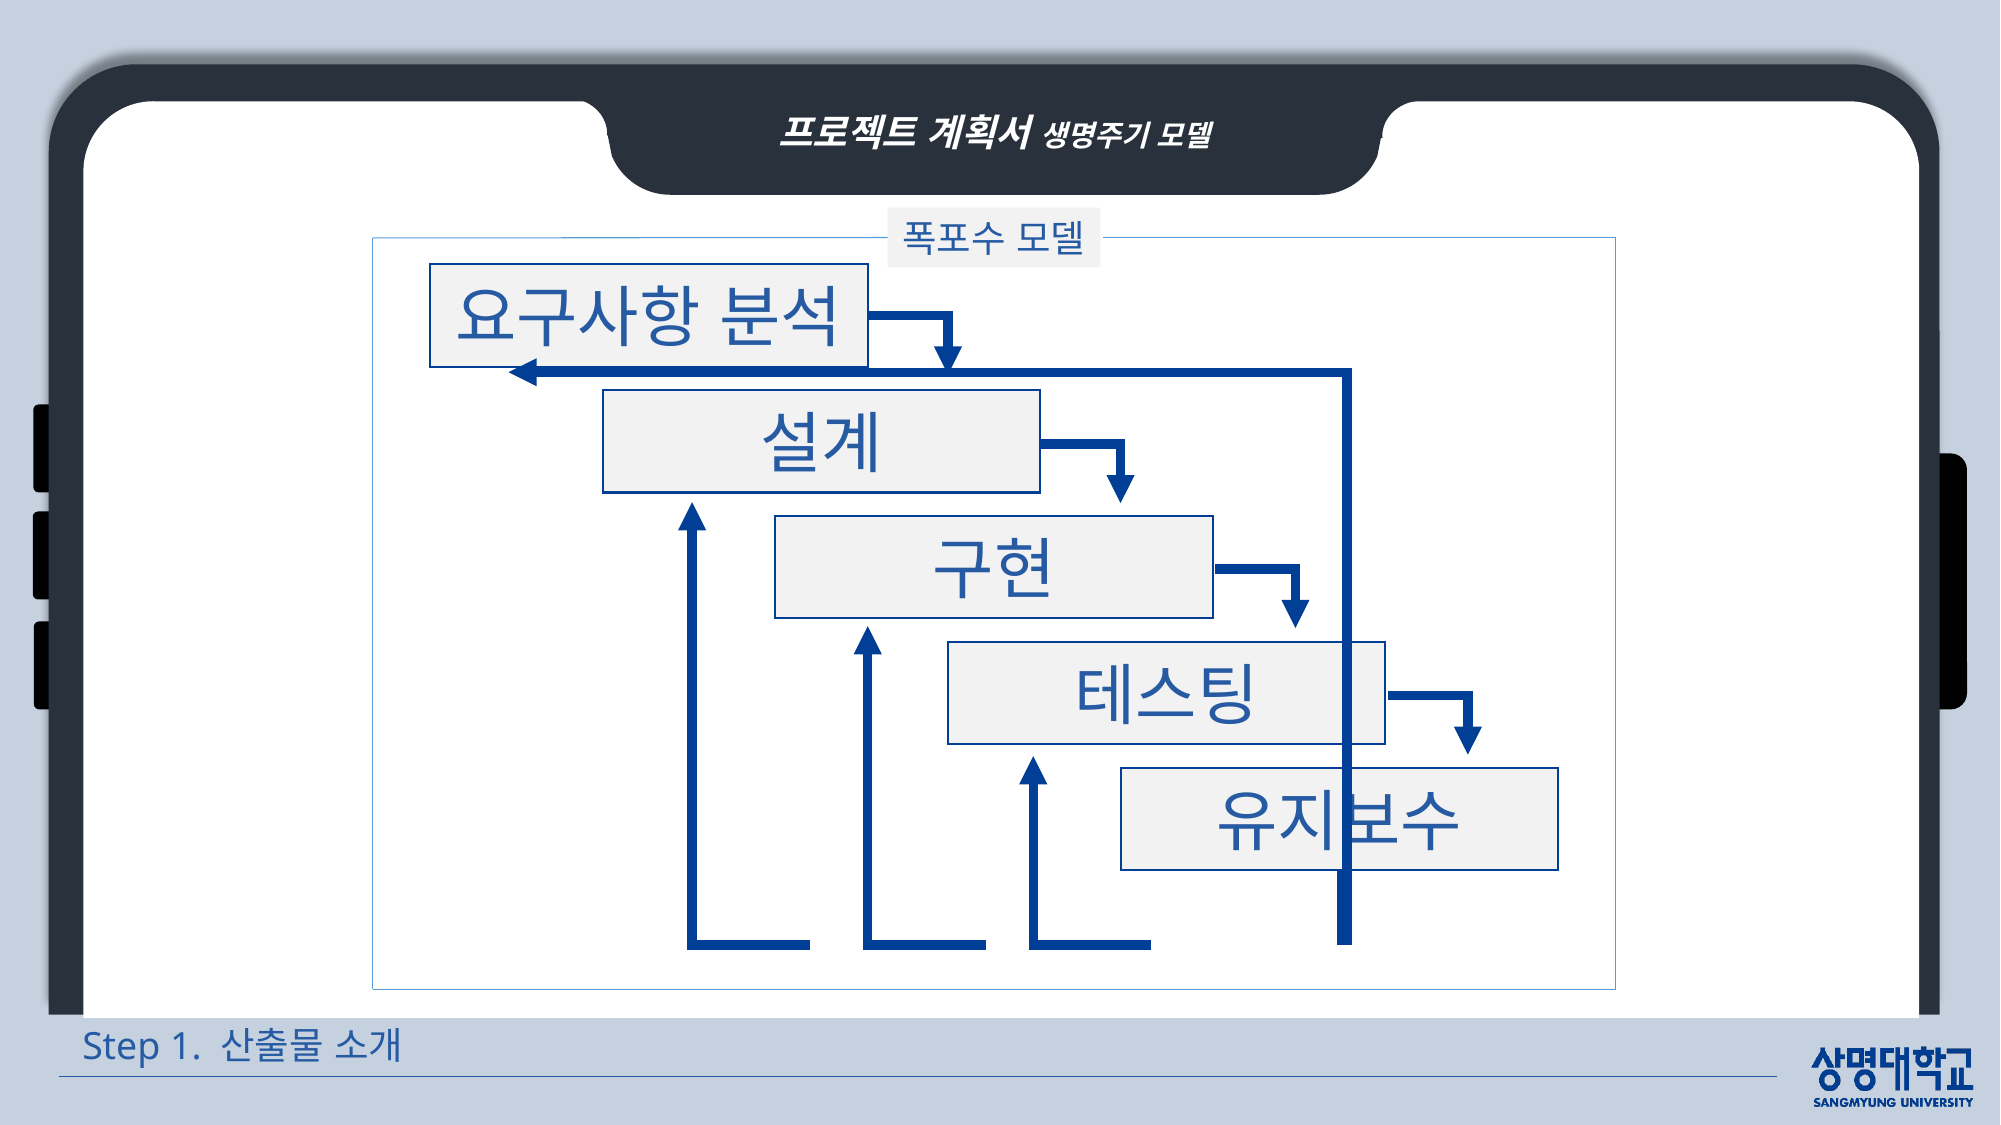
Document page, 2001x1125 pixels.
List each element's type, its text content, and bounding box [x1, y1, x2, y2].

picture [1807, 1044, 1977, 1109]
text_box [32, 64, 1968, 1018]
text_box [0, 0, 2000, 75]
text_box Step 1. 산출물 소개 [67, 1018, 419, 1075]
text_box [430, 264, 1558, 946]
